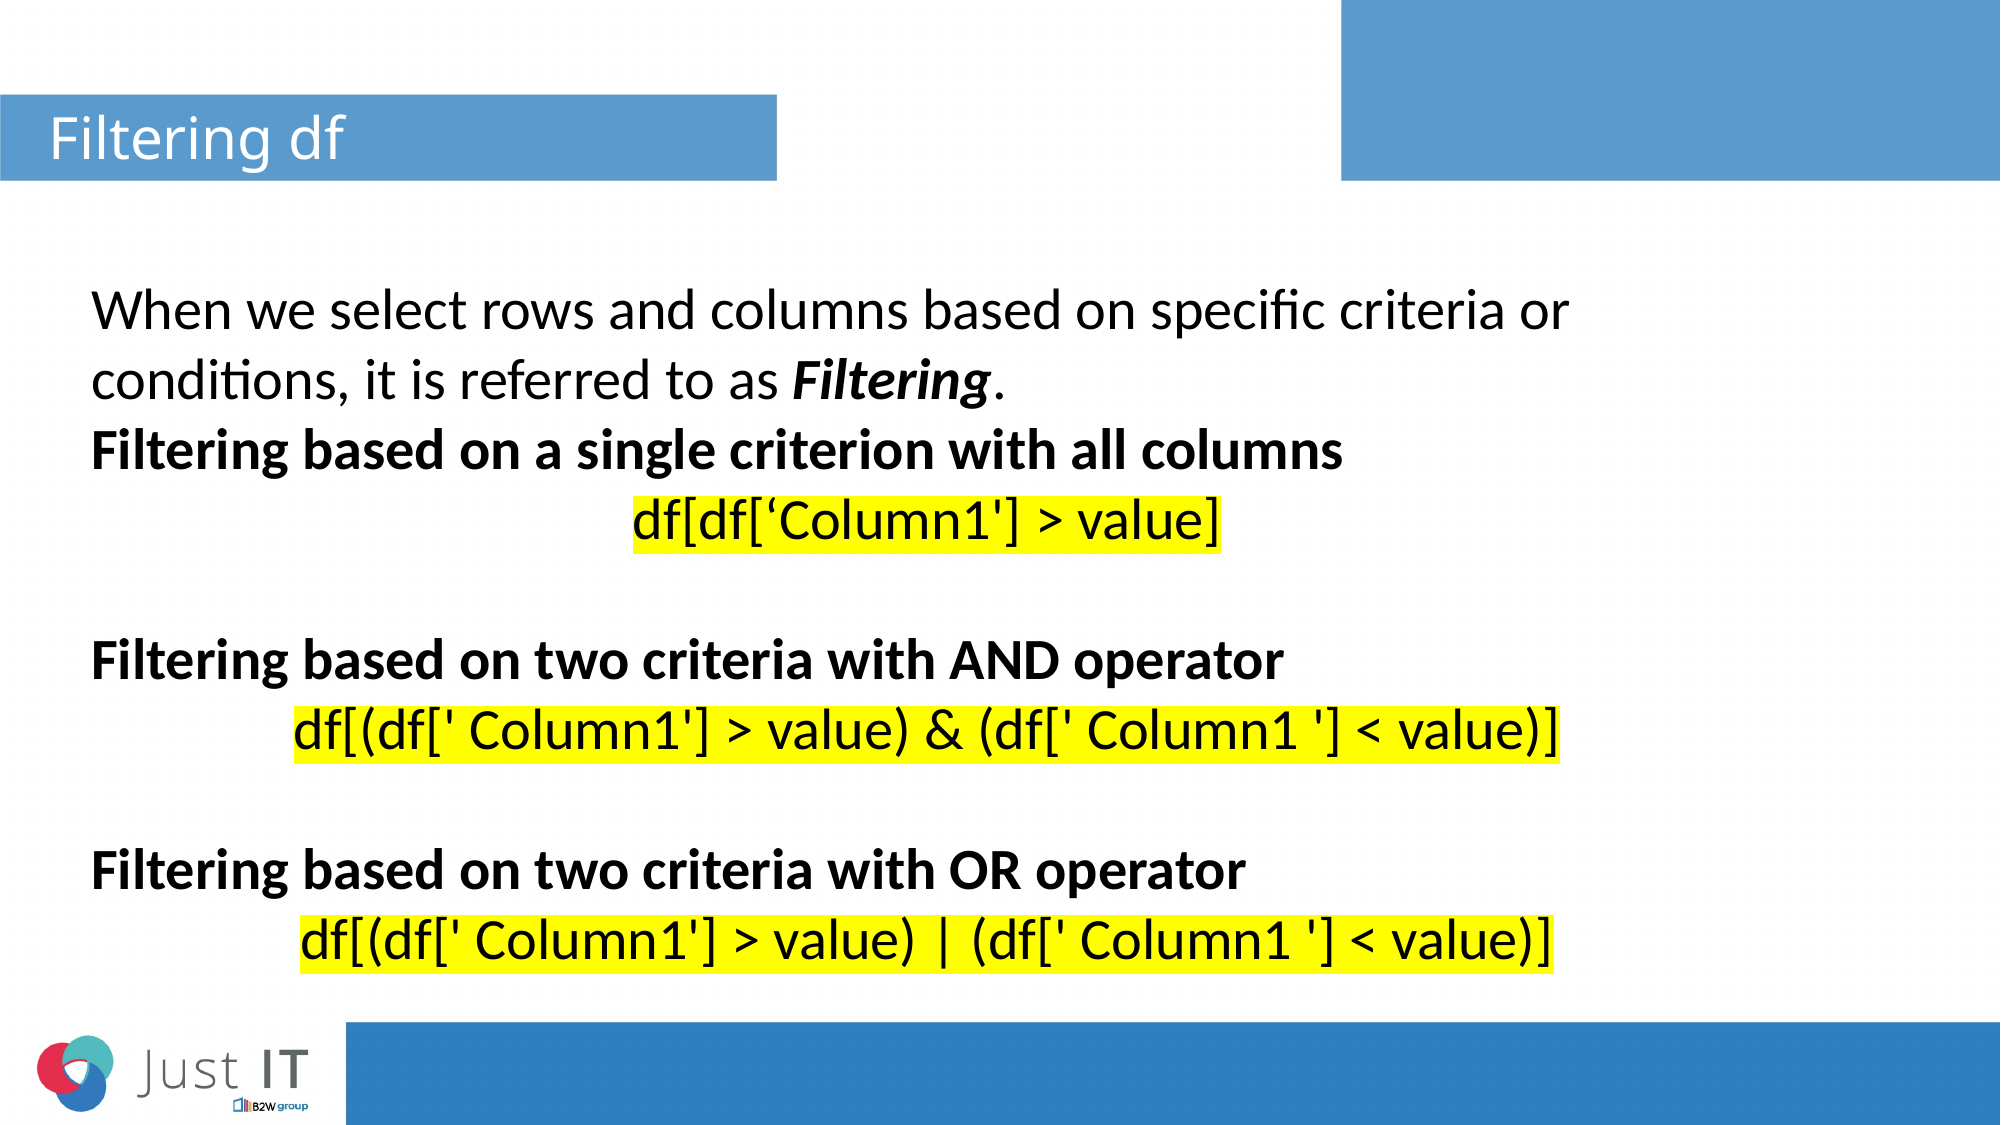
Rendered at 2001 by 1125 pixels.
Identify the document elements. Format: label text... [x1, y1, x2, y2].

picture [0, 0, 2000, 1125]
title Filtering df [33, 55, 956, 227]
text_box When we select rows and columns based on specific criteria or conditions, it is referred to as Filtering. Filtering based on a single criterion with all columns df[df[‘Column1'] > value] Filtering based on two criteria with AND operator df[(df[' Column1'] > value) & (df[' Column1 '] < value)] Filtering based on two criteria with OR operator df[(df[' Column1'] > value) | (df[' Column1 '] < value)] [76, 263, 1778, 1049]
